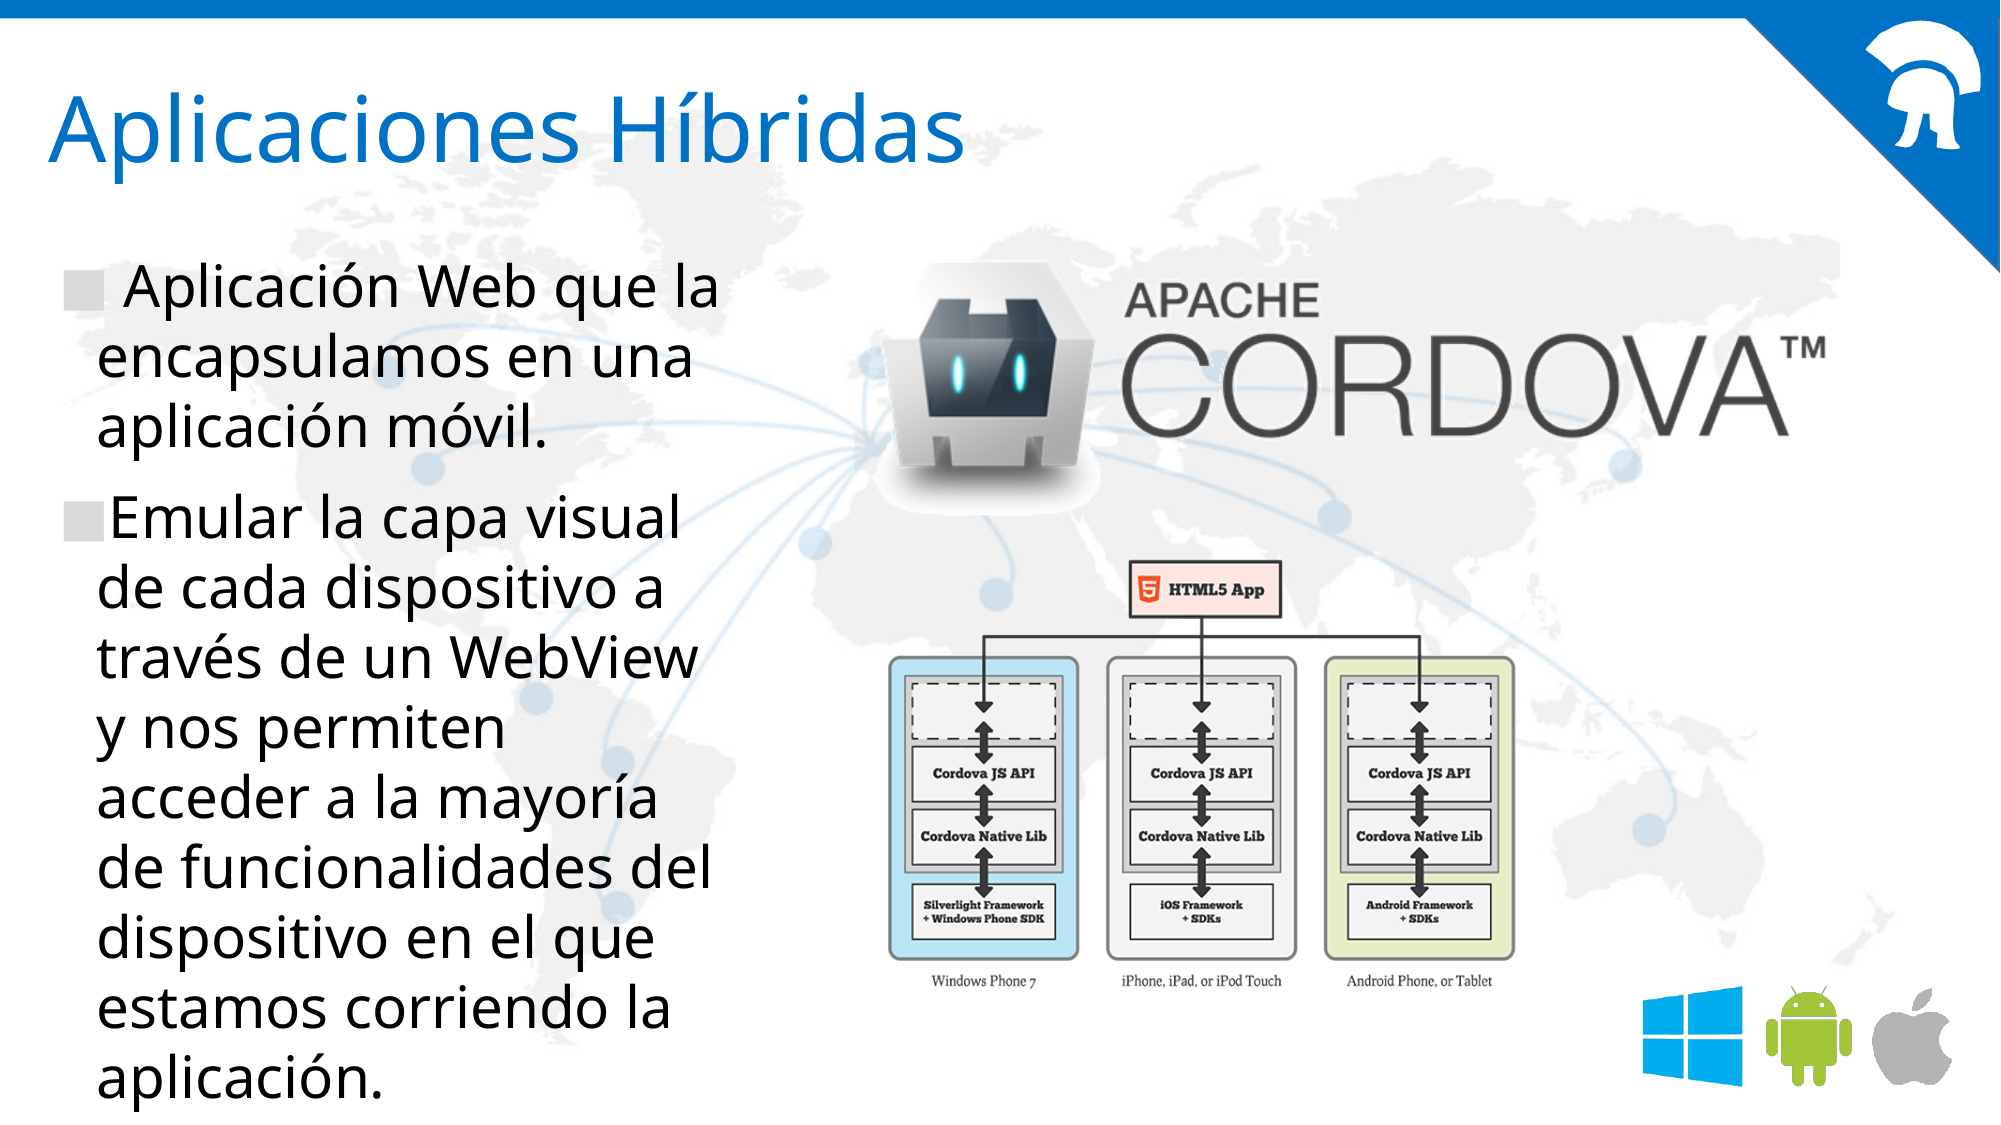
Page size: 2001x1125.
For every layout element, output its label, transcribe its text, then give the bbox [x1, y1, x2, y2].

title Aplicaciones Híbridas [33, 24, 1852, 242]
picture [0, 0, 2001, 1125]
list Aplicación Web que la encapsulamos en una aplicación móvil. Emular la capa visual de cada dispositivo a través de un WebView y nos permiten acceder a la mayoría de funcionalidades del dispositivo en el que estamos corriendo la aplicación. [44, 241, 749, 956]
